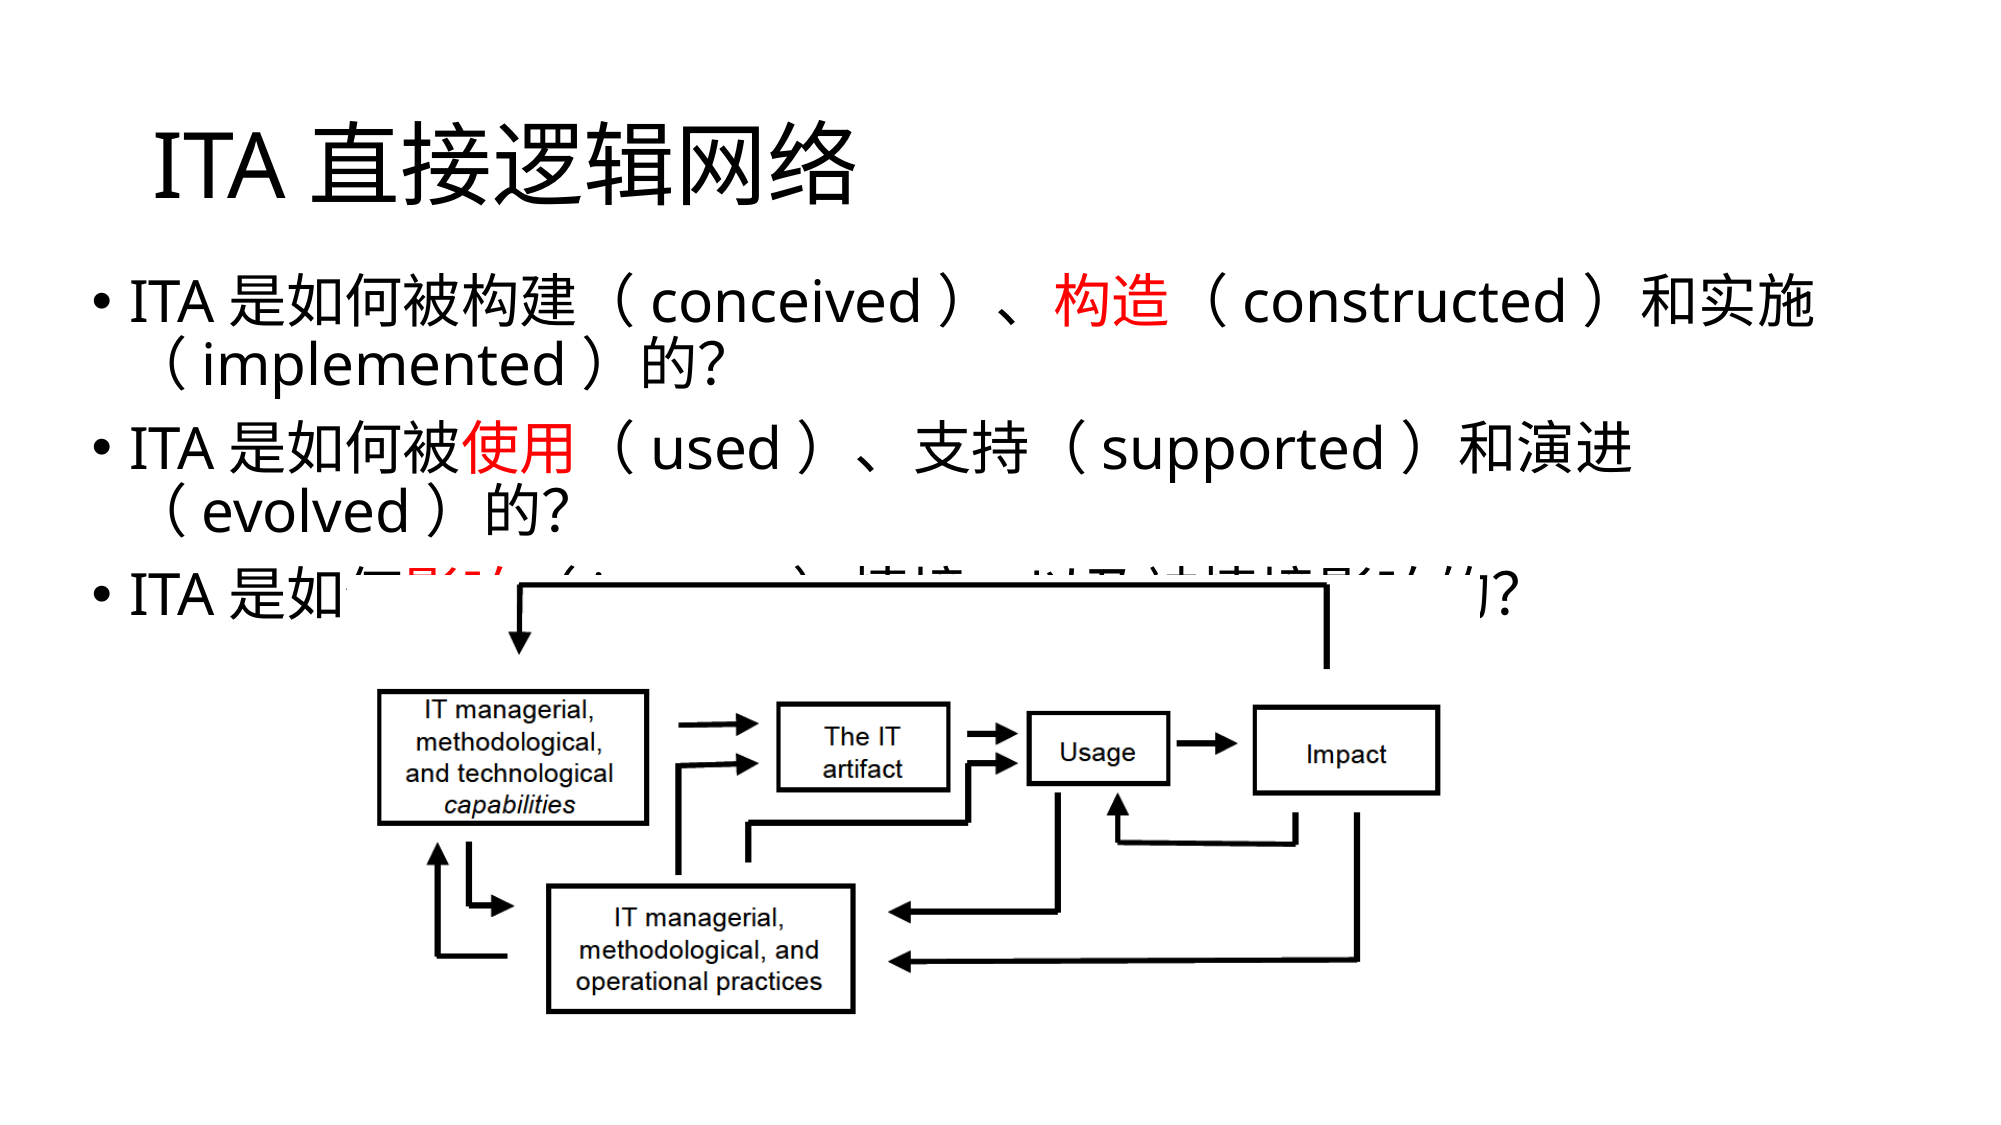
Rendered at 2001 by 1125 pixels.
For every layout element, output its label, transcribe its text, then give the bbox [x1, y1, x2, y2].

title ITA直接逻辑网络 [137, 59, 1863, 264]
list ITA是如何被构建（conceived）、构造（constructed）和实施（implemented）的？ ITA是如何被使用（used）、支持（supported）和演进（evolved）的？ ITA是如何影响（impact）情境，以及被情境影响的？ [76, 264, 1934, 1045]
picture [347, 575, 1480, 1034]
